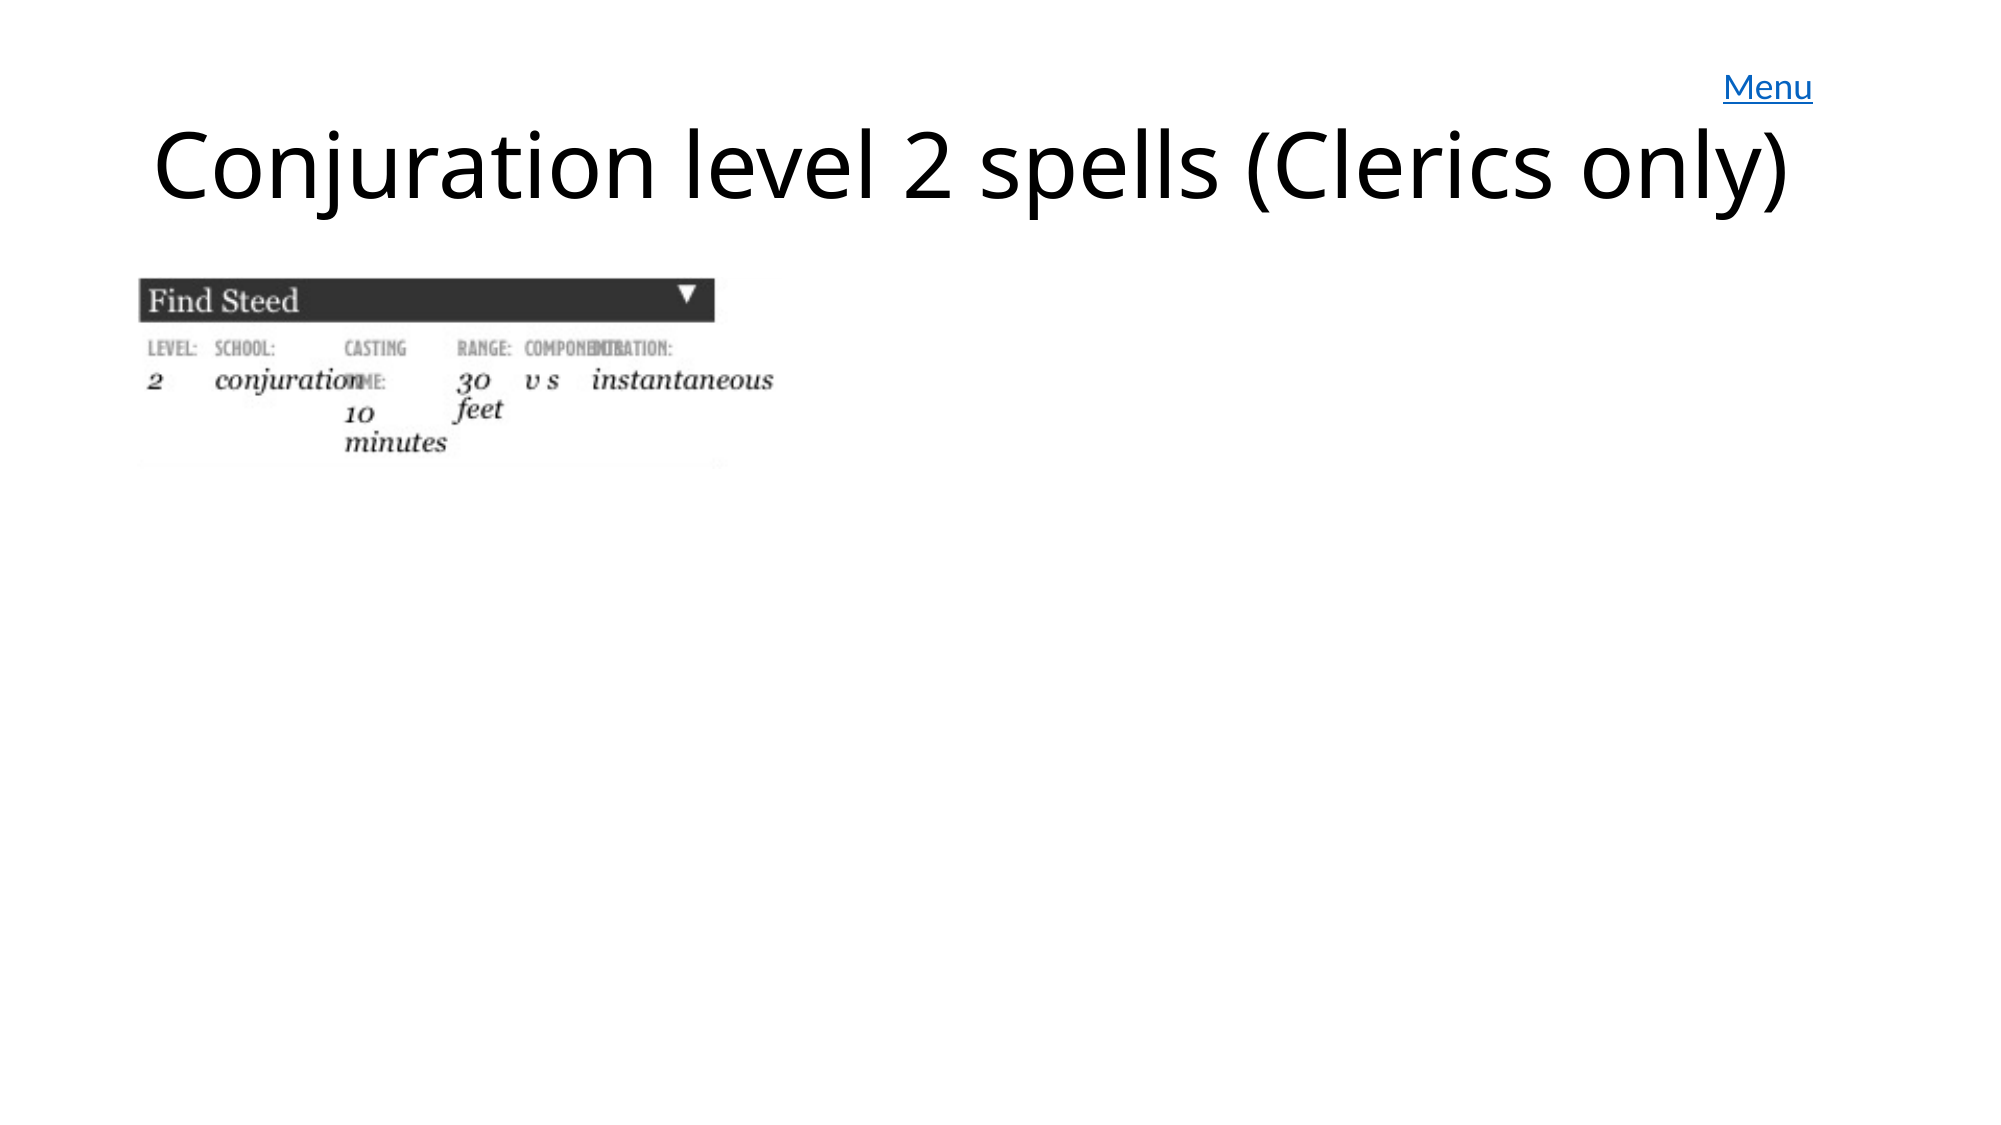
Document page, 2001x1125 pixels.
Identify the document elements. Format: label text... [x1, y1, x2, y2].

title Conjuration level 2 spells (Clerics only) [137, 59, 1863, 278]
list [137, 277, 782, 469]
text_box Menu [1347, 9, 1828, 115]
